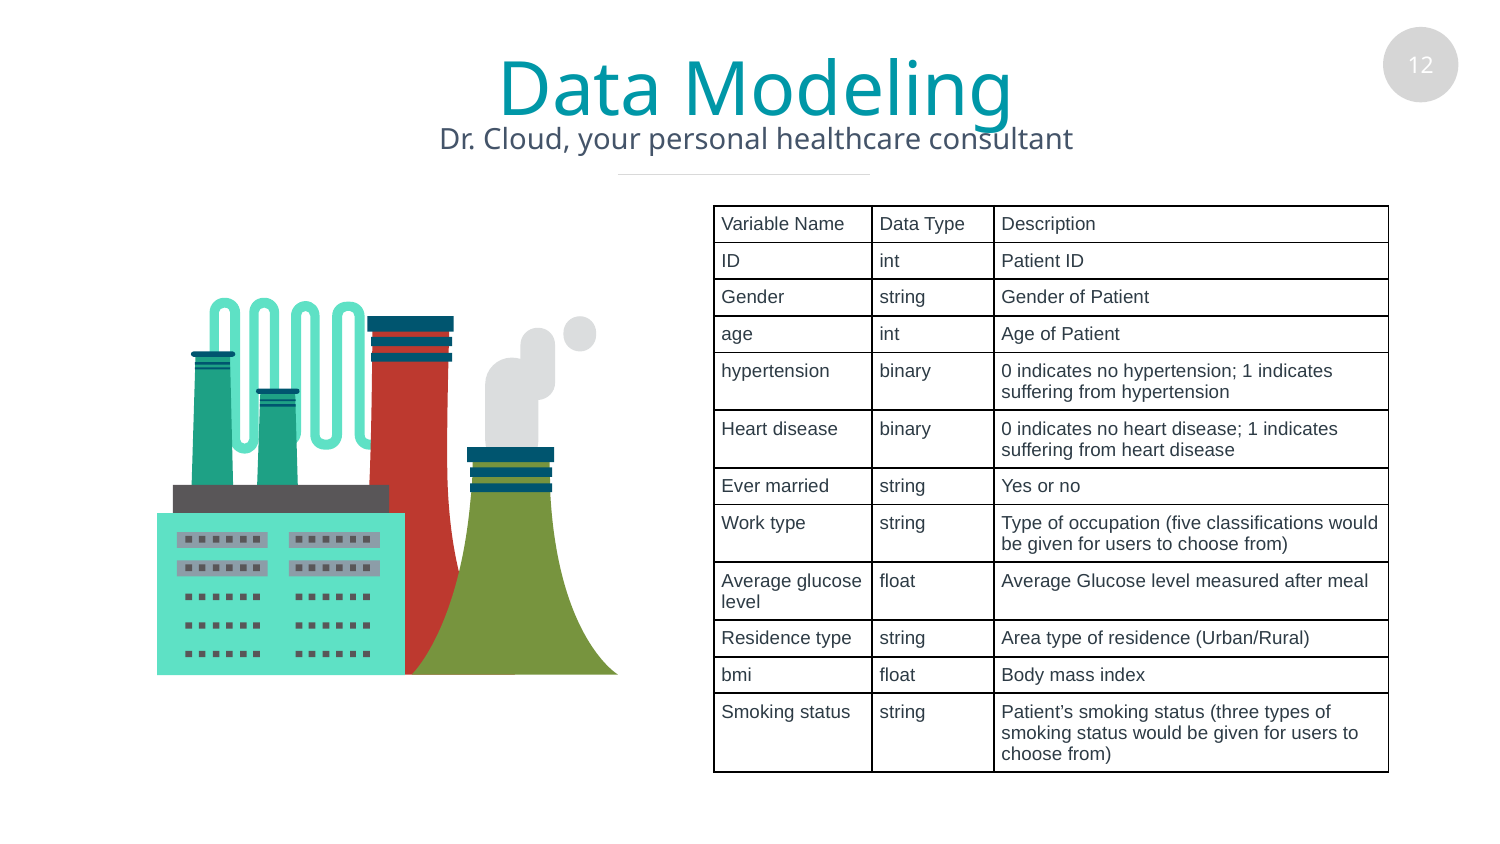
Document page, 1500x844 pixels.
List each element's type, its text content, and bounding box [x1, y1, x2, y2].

table_cell int [873, 317, 993, 352]
list Dr. Cloud, your personal healthcare consultant [57, 119, 1456, 173]
table_header Data Type [873, 207, 993, 242]
table_cell Patient ID [995, 243, 1388, 278]
table_cell Average Glucose level measured after meal [995, 563, 1388, 619]
table_cell Gender of Patient [995, 280, 1388, 315]
table_cell Yes or no [995, 469, 1388, 504]
table_cell binary [873, 353, 993, 409]
table_cell string [873, 280, 993, 315]
table_cell string [873, 694, 993, 771]
title Data Modeling [57, 56, 1456, 119]
table_cell hypertension [715, 353, 871, 409]
table_cell Area type of residence (Urban/Rural) [995, 621, 1388, 656]
table_cell binary [873, 411, 993, 467]
table_cell Work type [715, 505, 871, 561]
table_header Variable Name [715, 207, 871, 242]
table_cell string [873, 469, 993, 504]
table_cell 0 indicates no heart disease; 1 indicates suffering from heart disease [995, 411, 1388, 467]
table_cell string [873, 621, 993, 656]
table_cell Type of occupation (five classifications would be given for users to choose from) [995, 505, 1388, 561]
table_cell bmi [715, 658, 871, 692]
table_cell Residence type [715, 621, 871, 656]
table_cell ID [715, 243, 871, 278]
table_cell Average glucose level [715, 563, 871, 619]
table_cell float [873, 658, 993, 692]
table_cell Smoking status [715, 694, 871, 771]
table_cell age [715, 317, 871, 352]
table_cell Heart disease [715, 411, 871, 467]
table_cell Ever married [715, 469, 871, 504]
table_cell int [873, 243, 993, 278]
table_cell float [873, 563, 993, 619]
table_cell Age of Patient [995, 317, 1388, 352]
table_cell 0 indicates no hypertension; 1 indicates suffering from hypertension [995, 353, 1388, 409]
table_cell Body mass index [995, 658, 1388, 692]
table_cell Gender [715, 280, 871, 315]
table_cell string [873, 505, 993, 561]
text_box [156, 297, 619, 676]
table_cell Patient’s smoking status (three types of smoking status would be given for users to choose from) [995, 694, 1388, 771]
table_header Description [995, 207, 1388, 242]
